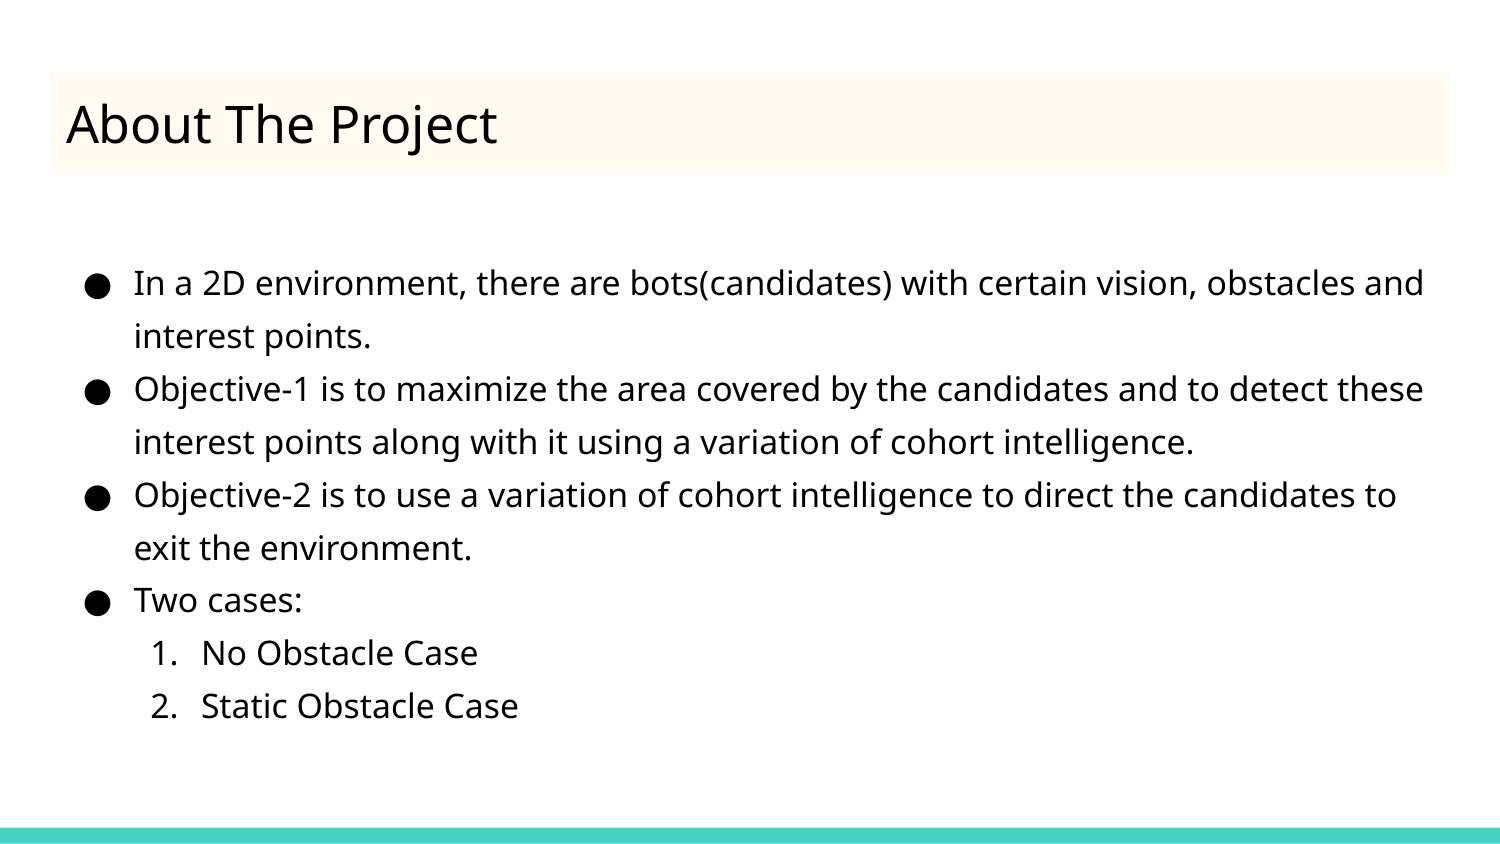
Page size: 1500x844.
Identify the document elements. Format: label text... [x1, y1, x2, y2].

title About The Project [51, 72, 1449, 174]
list In a 2D environment, there are bots(candidates) with certain vision, obstacles and interest points. Objective-1 is to maximize the area covered by the candidates and to detect these interest points along with it using a variation of cohort intelligence. Objective-2 is to use a variation of cohort intelligence to direct the candidates to exit the environment. Two cases: No Obstacle Case Static Obstacle Case [51, 237, 1449, 752]
